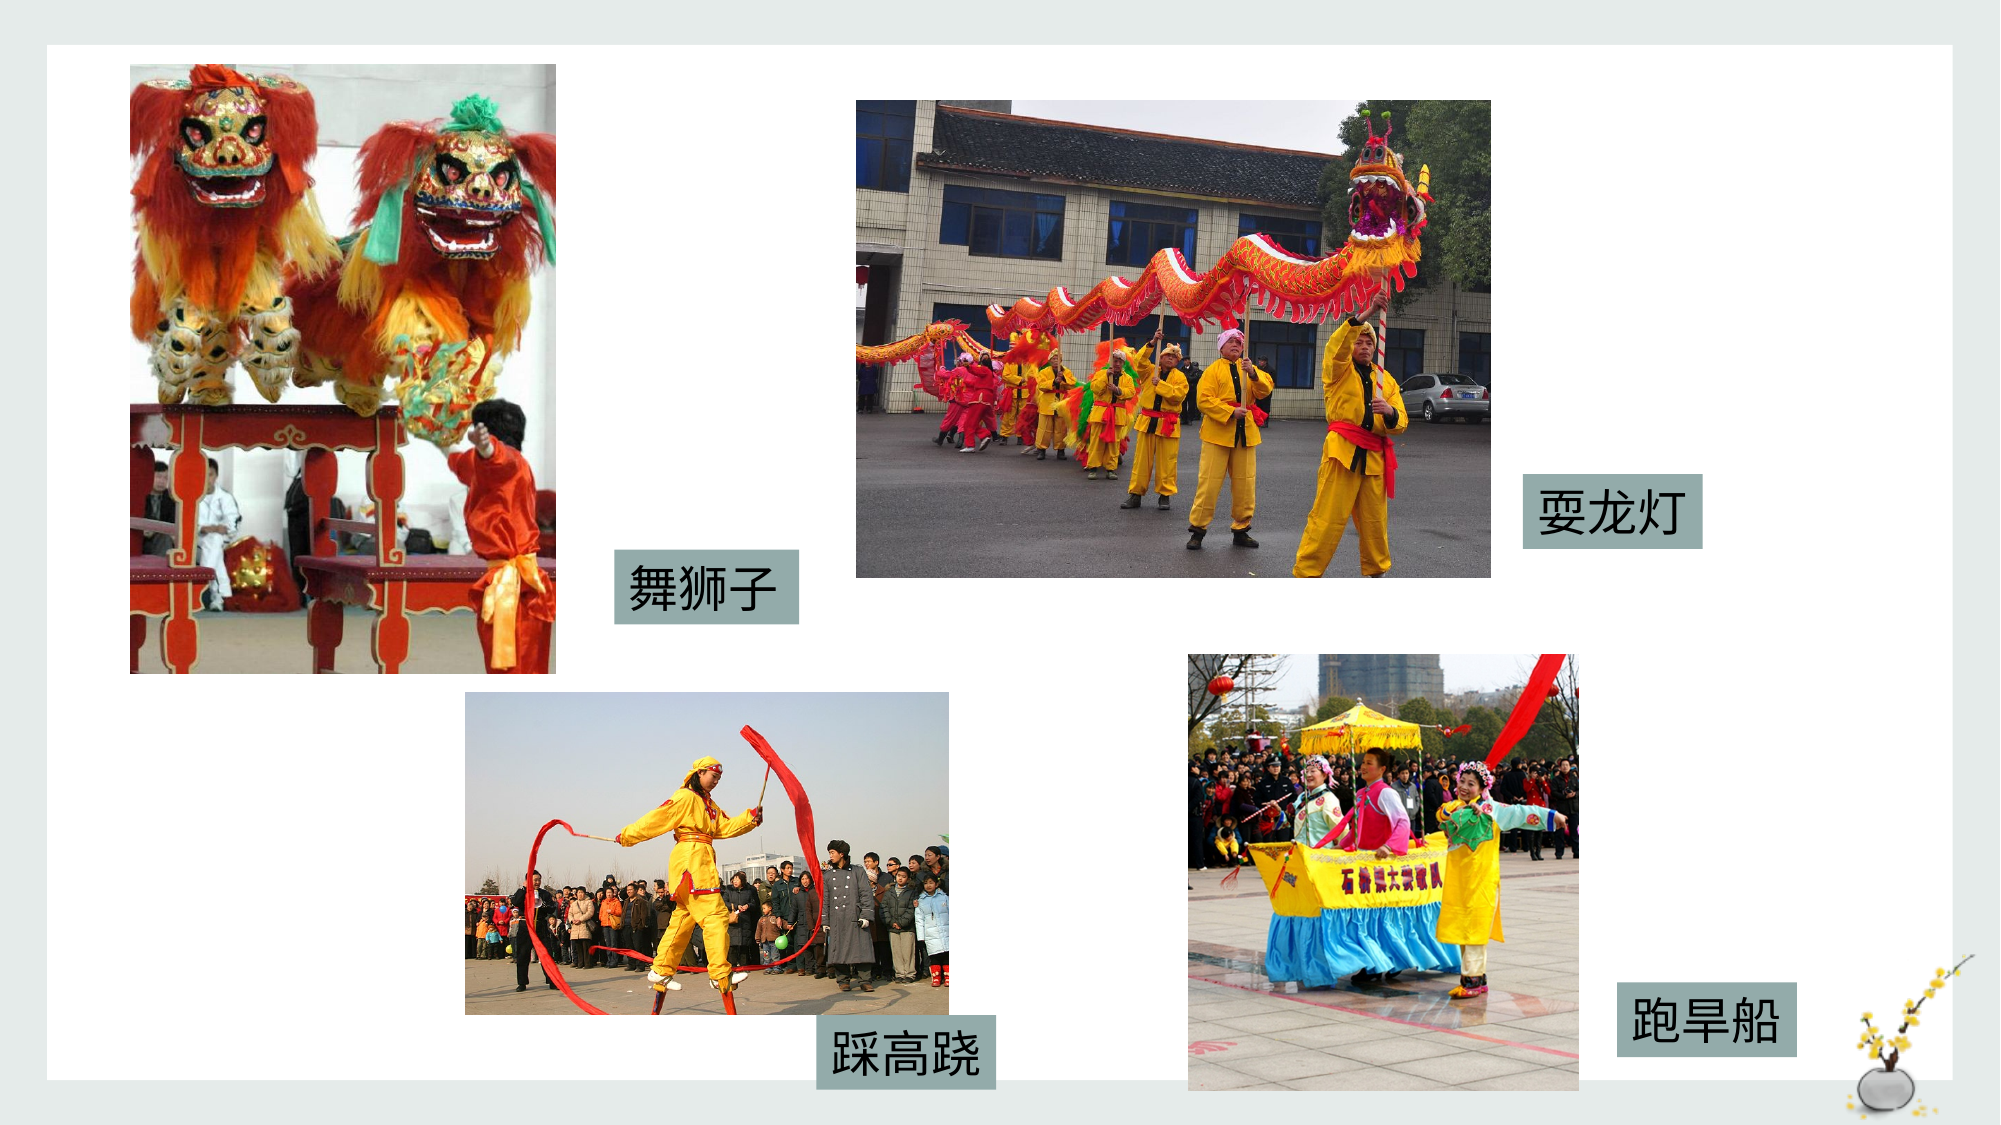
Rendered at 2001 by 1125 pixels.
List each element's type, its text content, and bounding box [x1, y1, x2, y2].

picture [1829, 942, 1983, 1125]
text_box 踩高跷 [816, 1015, 997, 1090]
picture [856, 100, 1491, 578]
text_box 跑旱船 [1617, 982, 1797, 1058]
text_box 舞狮子 [614, 549, 800, 625]
text_box 耍龙灯 [1522, 474, 1703, 549]
picture [465, 692, 949, 1016]
picture [130, 64, 556, 675]
picture [1188, 654, 1579, 1091]
